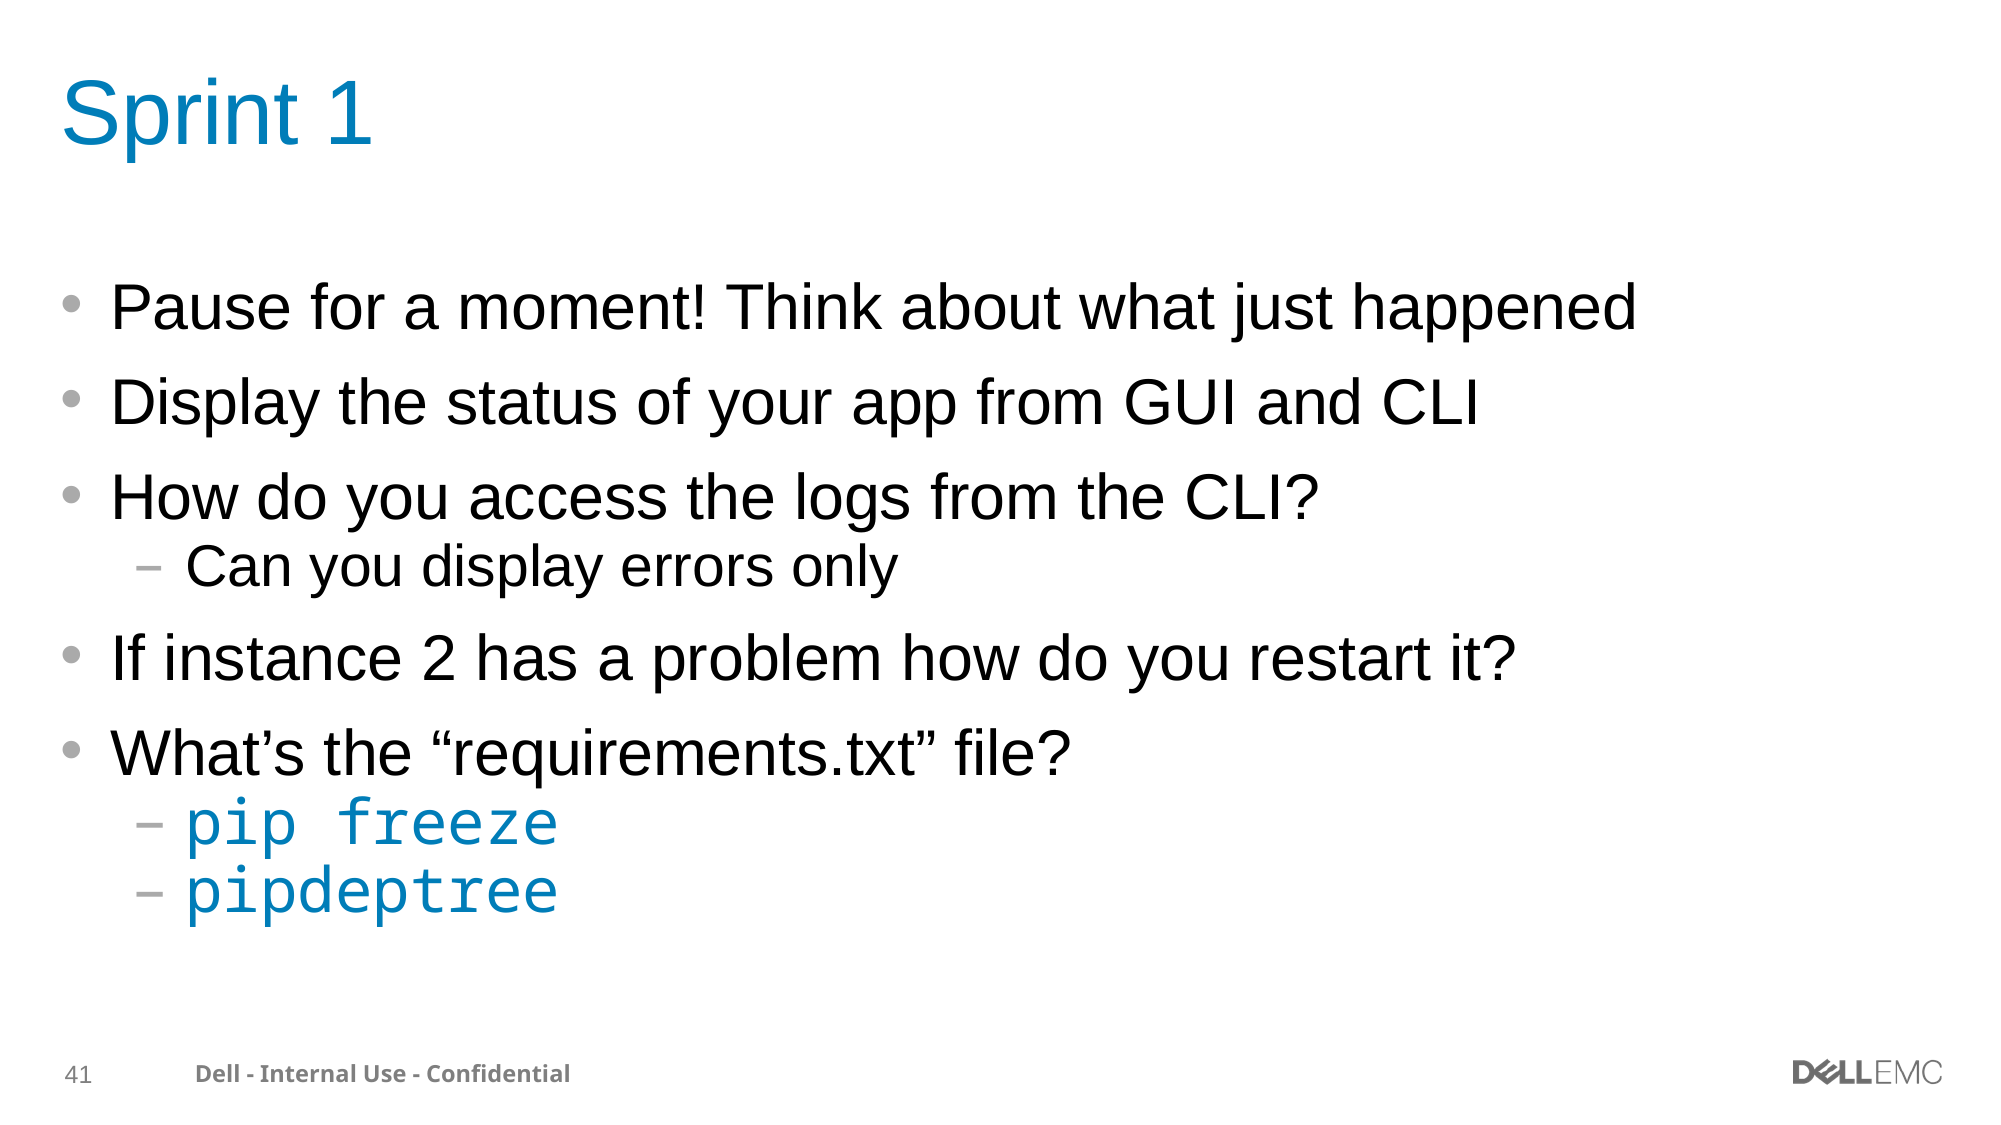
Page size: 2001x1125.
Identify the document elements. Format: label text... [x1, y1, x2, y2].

picture [1793, 1058, 1942, 1085]
title Sprint 1 [60, 57, 1800, 198]
list Pause for a moment! Think about what just happened Display the status of your app from GUI and CLI How do you access the logs from the CLI? Can you display errors only If instance 2 has a problem how do you restart it? What’s the “requirements.txt” file? pip freeze pipdeptree [60, 279, 1800, 980]
